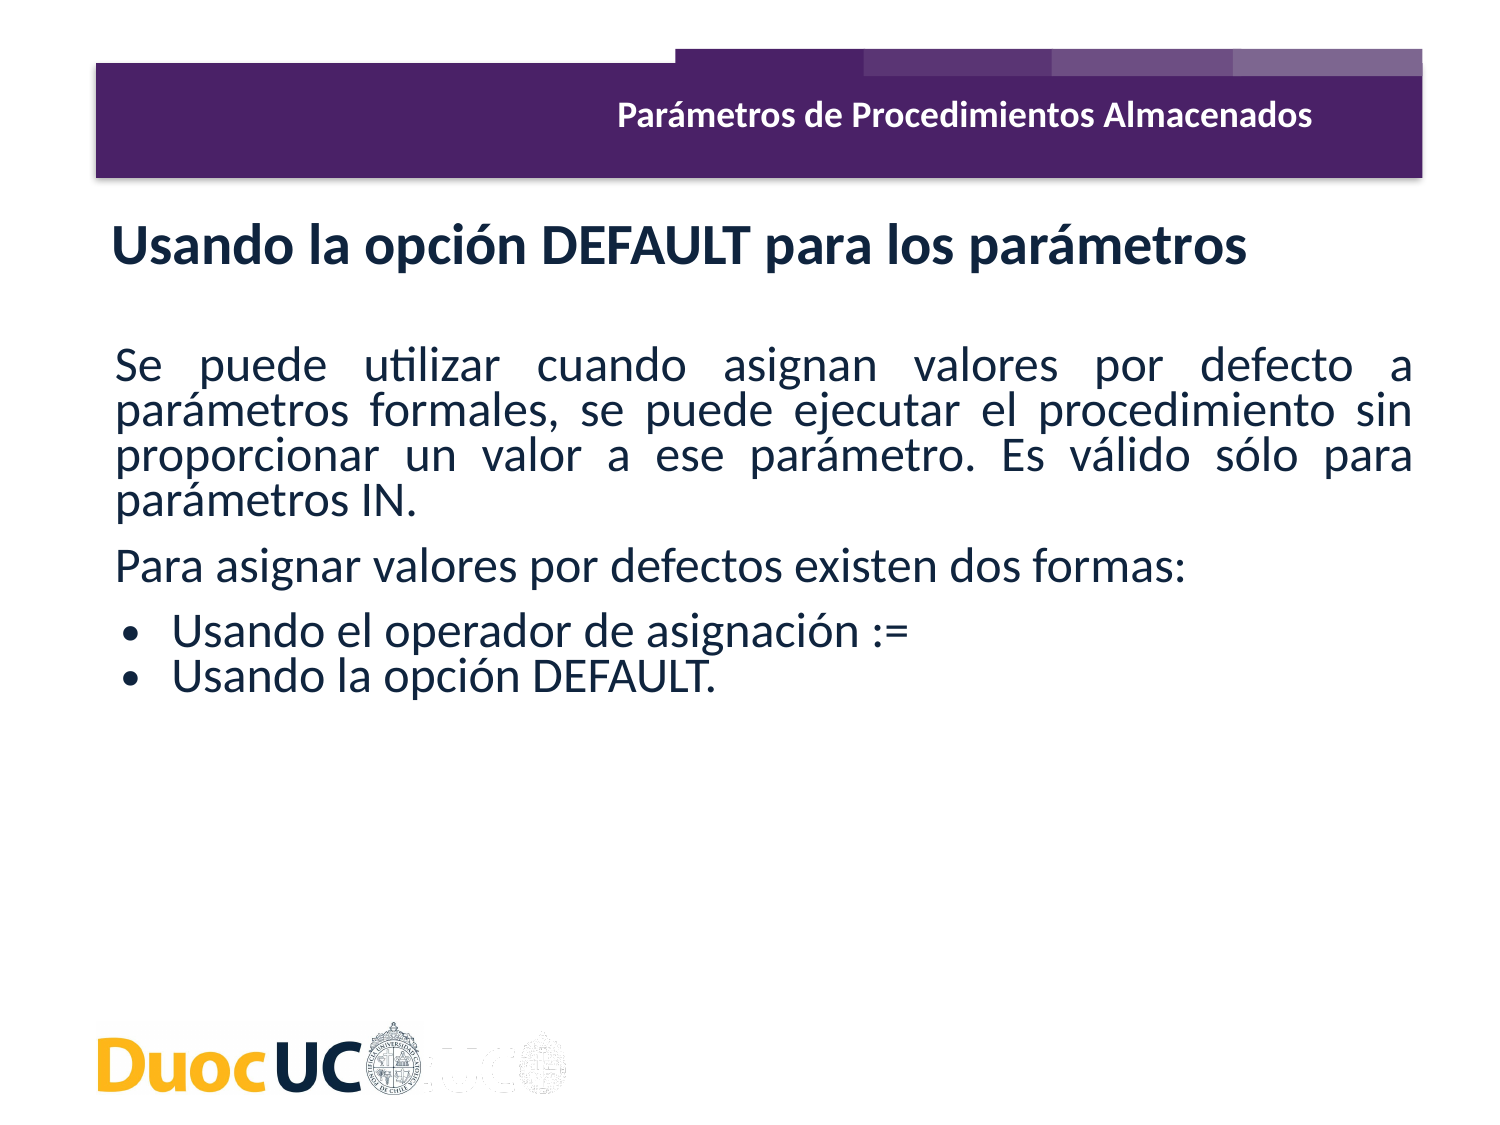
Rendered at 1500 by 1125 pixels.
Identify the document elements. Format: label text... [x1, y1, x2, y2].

text_box Usando la opción DEFAULT para los parámetros [96, 221, 1312, 296]
text_box Parámetros de Procedimientos Almacenados [602, 82, 1418, 143]
text_box Se puede utilizar cuando asignan valores por defecto a parámetros formales, se puede ejecutar el procedimiento sin proporcionar un valor a ese parámetro. Es válido sólo para parámetros IN. Para asignar valores por defectos existen dos formas: Usando el operador de asignación := Usando la opción DEFAULT. [99, 337, 1430, 851]
picture [96, 1021, 566, 1095]
